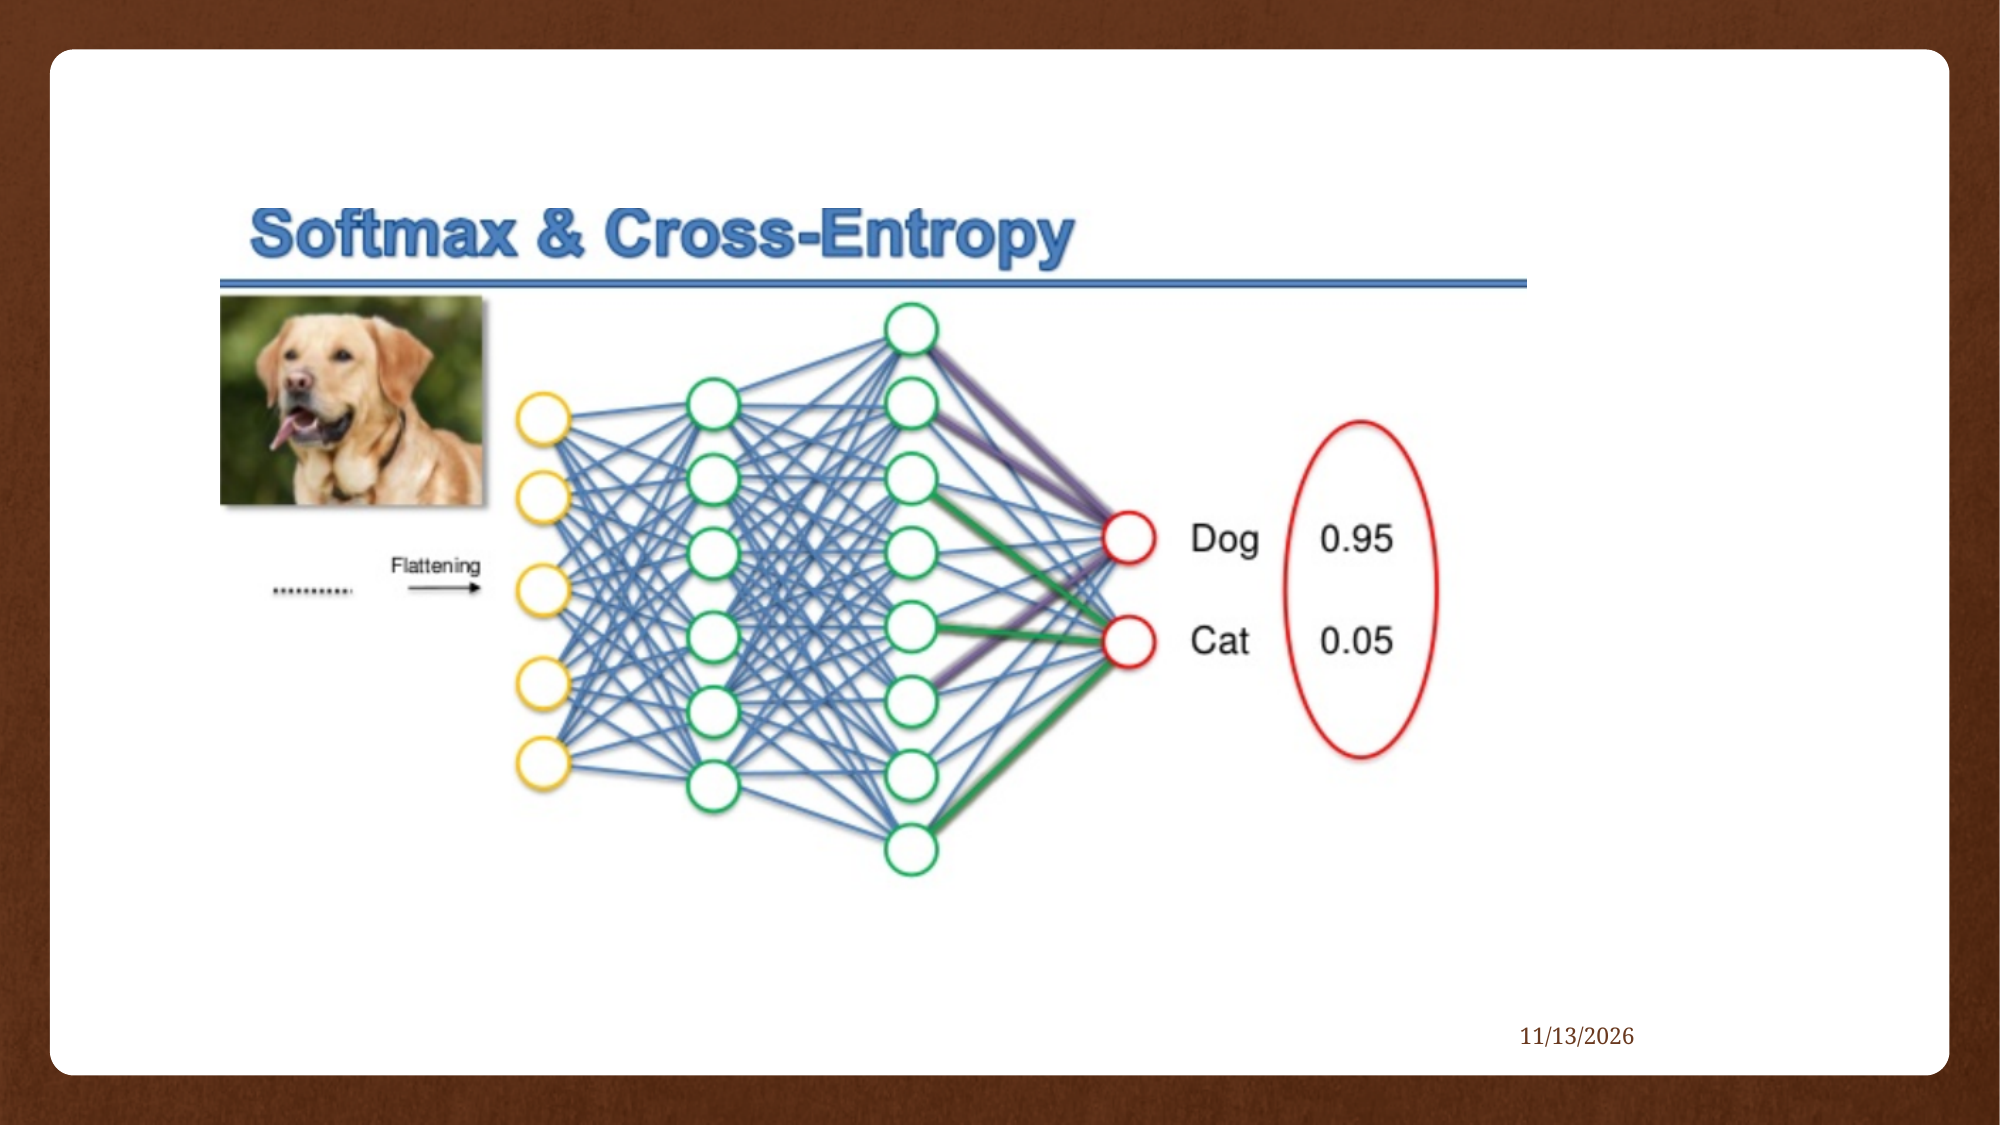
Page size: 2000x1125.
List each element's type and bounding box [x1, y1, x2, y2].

picture [220, 208, 1527, 890]
slide_number [1449, 1012, 1650, 1063]
